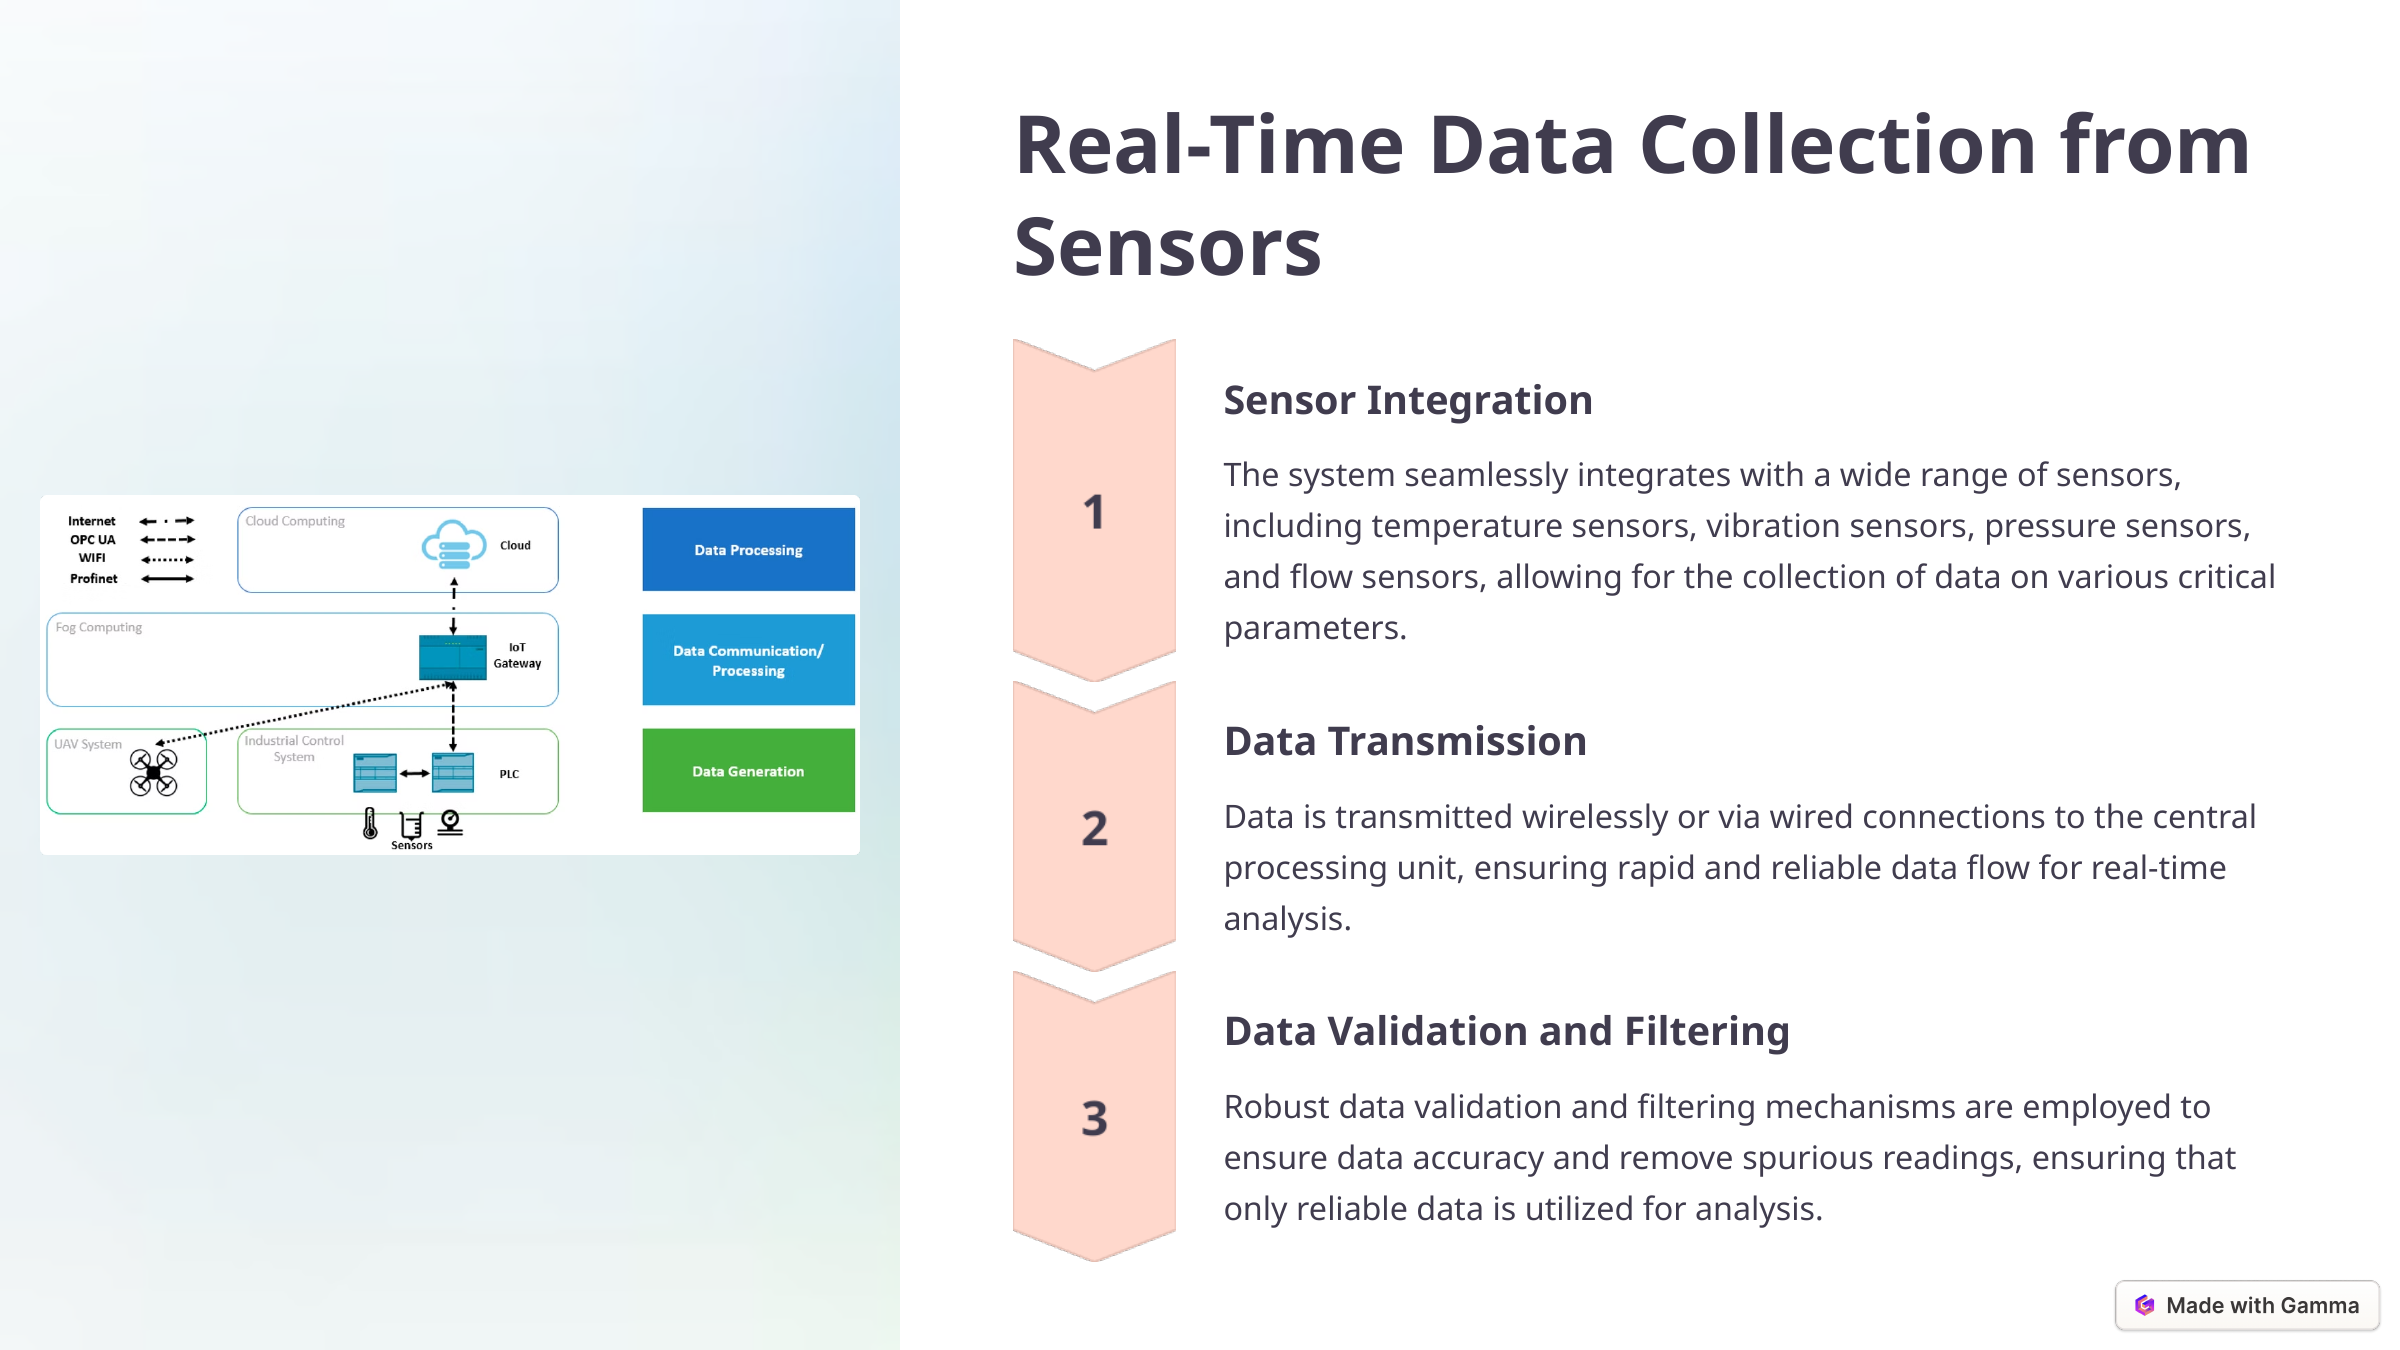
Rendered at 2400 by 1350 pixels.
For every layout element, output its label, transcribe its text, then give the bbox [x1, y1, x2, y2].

text_box Data Transmission [1223, 713, 1629, 765]
text_box Robust data validation and filtering mechanisms are employed to ensure data accuracy and remove spurious readings, ensuring that only reliable data is utilized for analysis. [1223, 1073, 2287, 1229]
text_box Sensor Integration [1223, 372, 1629, 423]
text_box Real-Time Data Collection from Sensors [1013, 88, 2287, 292]
text_box Data Validation and Filtering [1223, 1003, 1809, 1055]
picture [0, 0, 900, 1350]
text_box The system seamlessly integrates with a wide range of sensors, including temperature sensors, vibration sensors, pressure sensors, and flow sensors, allowing for the collection of data on various critical parameters. [1223, 442, 2287, 650]
picture [1013, 339, 1176, 1262]
text_box Data is transmitted wirelessly or via wired connections to the central processing unit, ensuring rapid and reliable data flow for real-time analysis. [1223, 783, 2287, 939]
picture [2106, 1271, 2389, 1339]
